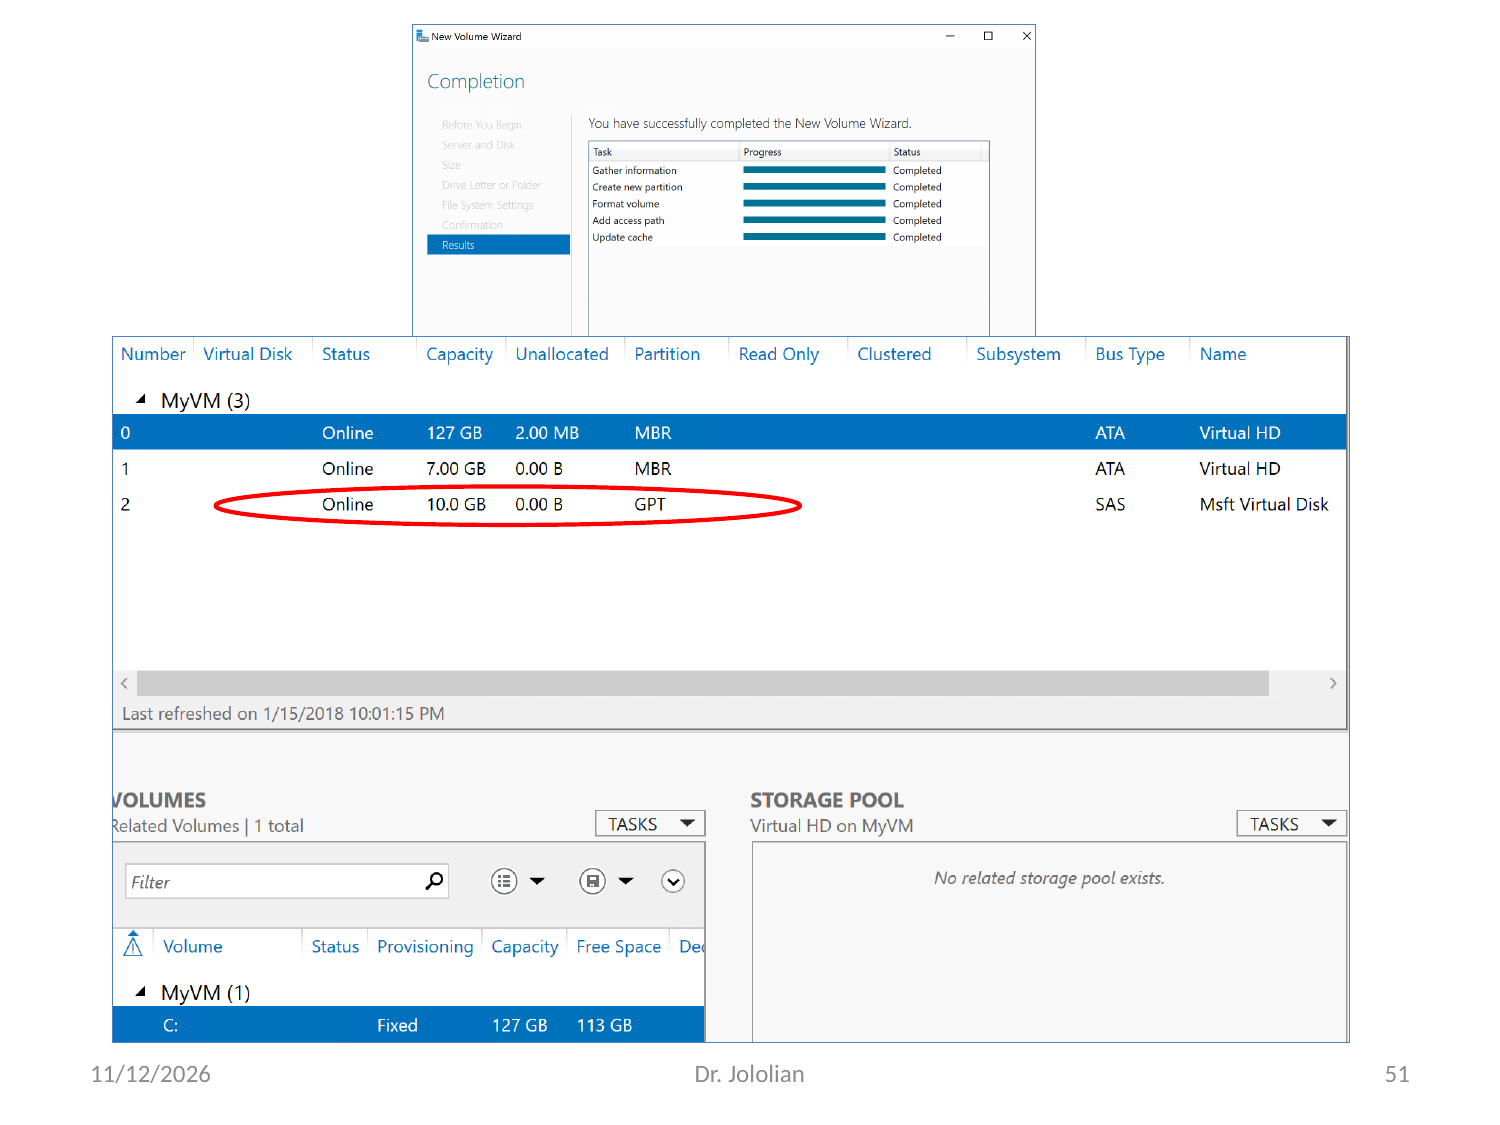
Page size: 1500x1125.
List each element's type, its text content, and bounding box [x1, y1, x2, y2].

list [412, 24, 1036, 334]
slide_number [75, 1042, 425, 1103]
footer Dr. Jololian [512, 1051, 988, 1103]
slide_number 51 [1074, 1042, 1425, 1103]
picture [112, 336, 1351, 1043]
